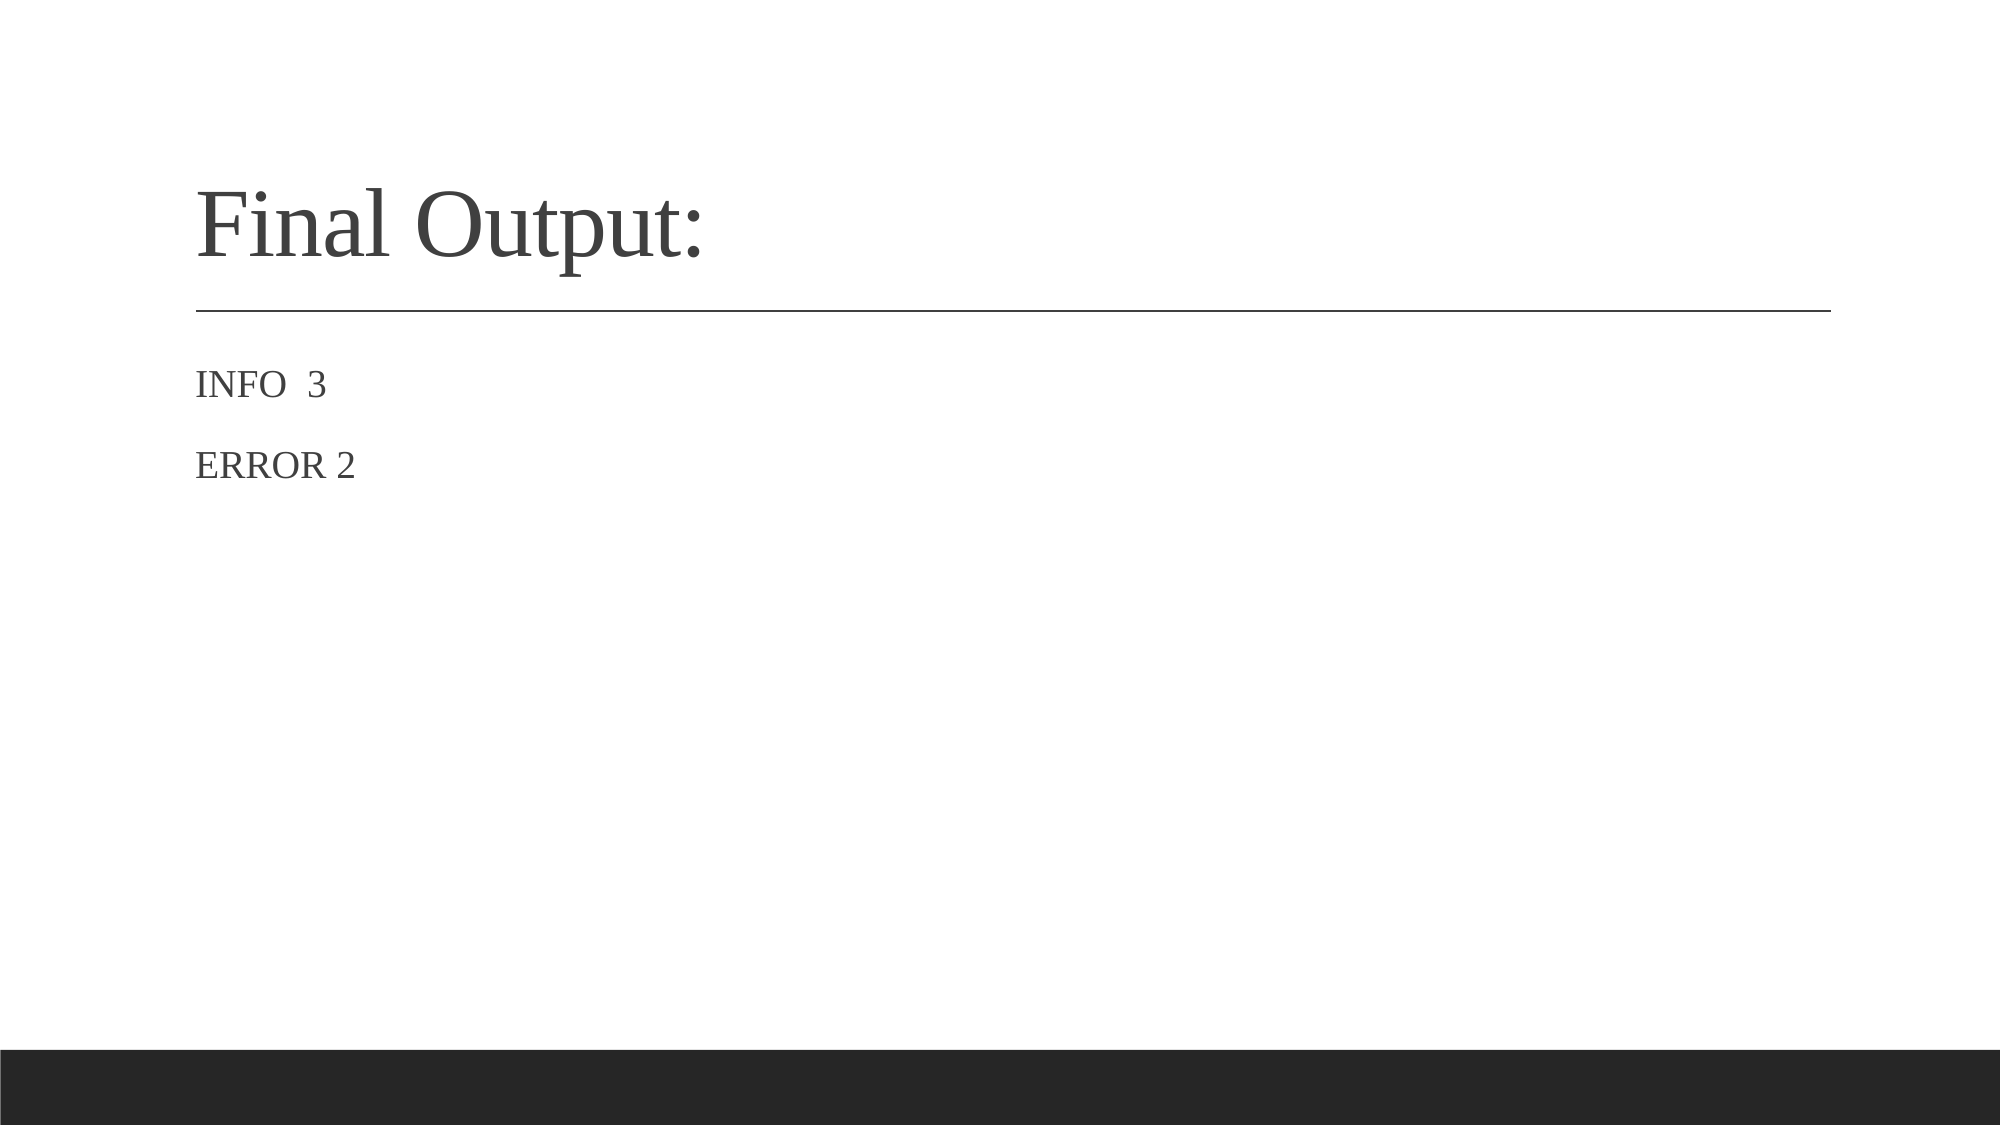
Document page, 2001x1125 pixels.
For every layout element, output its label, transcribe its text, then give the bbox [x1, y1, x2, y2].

list INFO 3 ERROR 2 [180, 345, 1830, 963]
title Final Output: [180, 47, 1830, 285]
